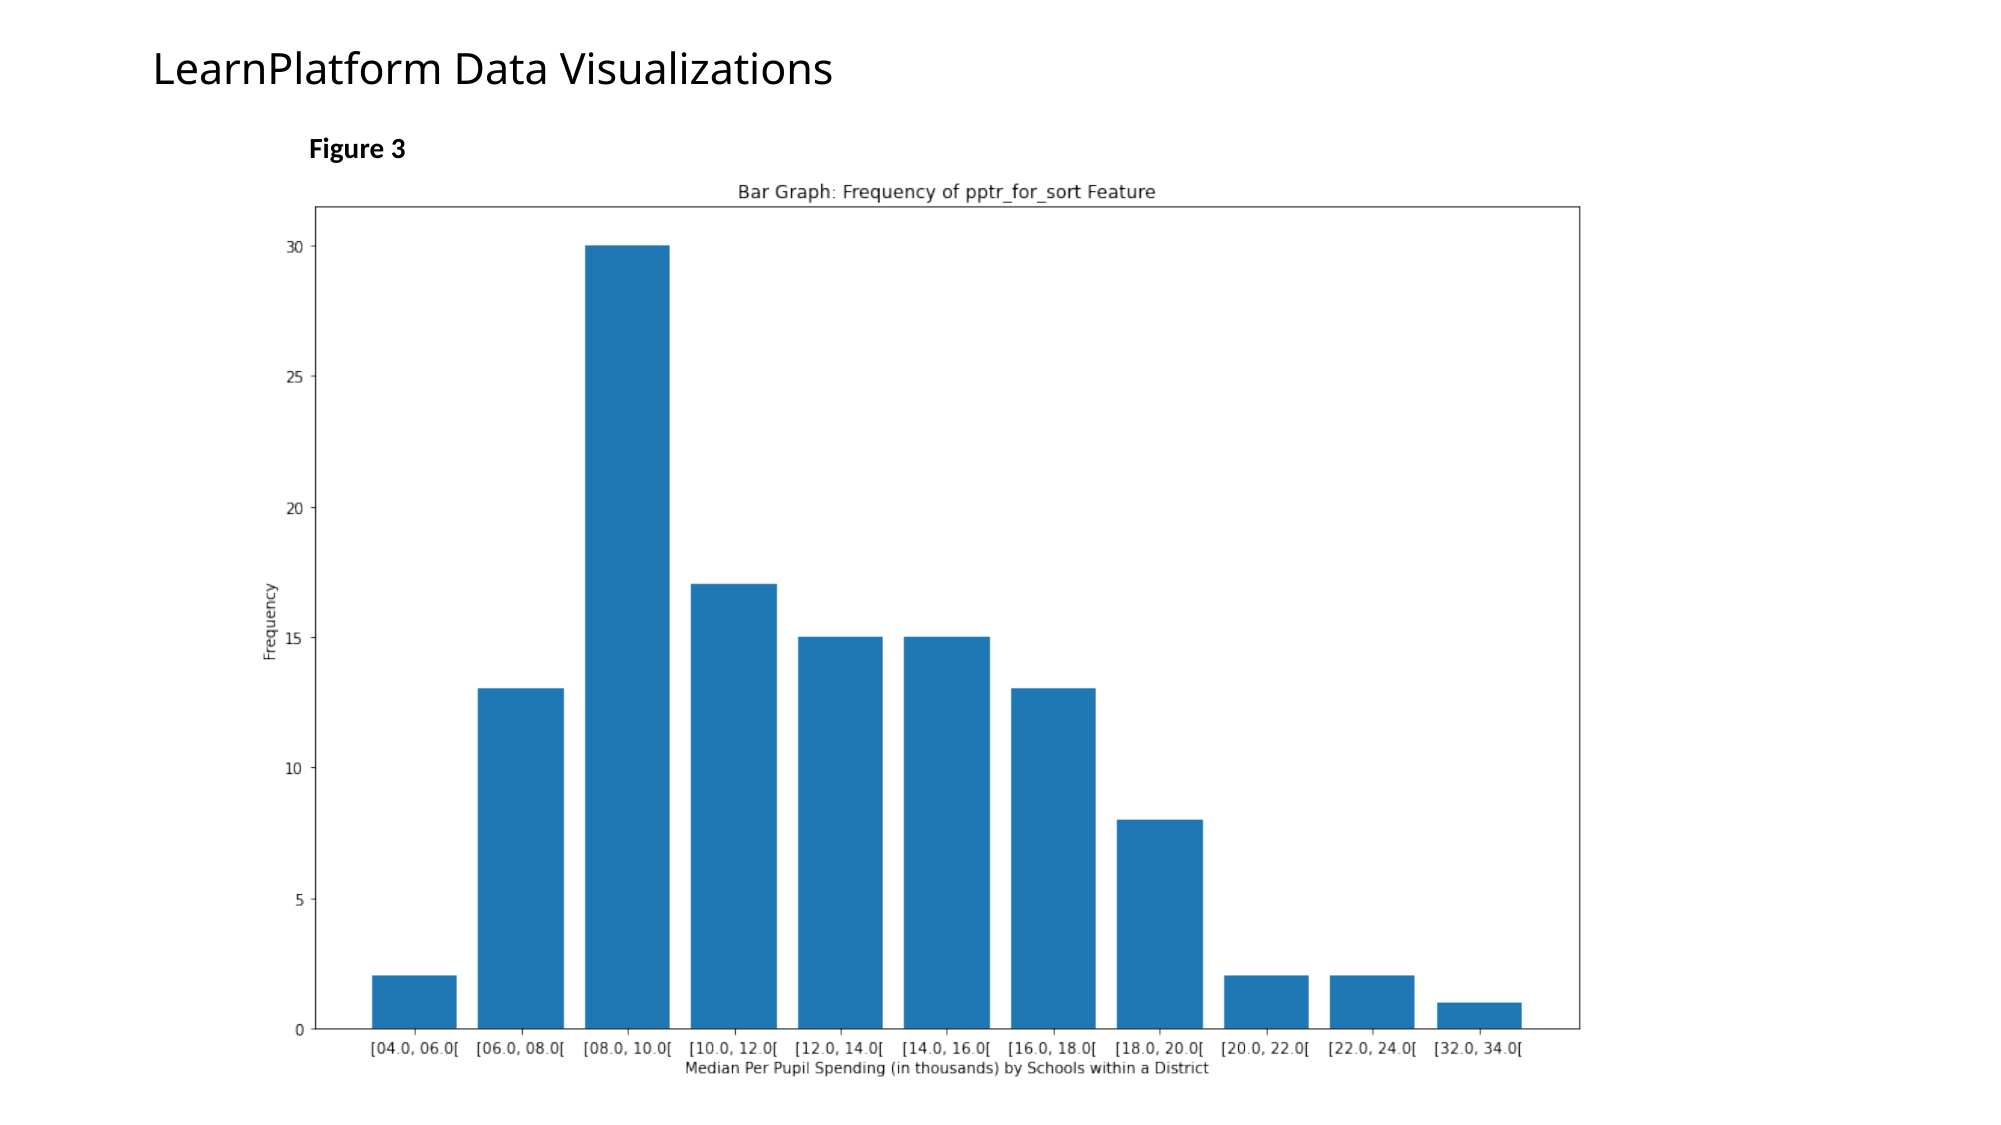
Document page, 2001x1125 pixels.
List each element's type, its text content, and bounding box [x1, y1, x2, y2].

title LearnPlatform Data Visualizations [137, 39, 1870, 102]
text_box Figure 3 [294, 126, 494, 165]
picture [253, 173, 1590, 1086]
